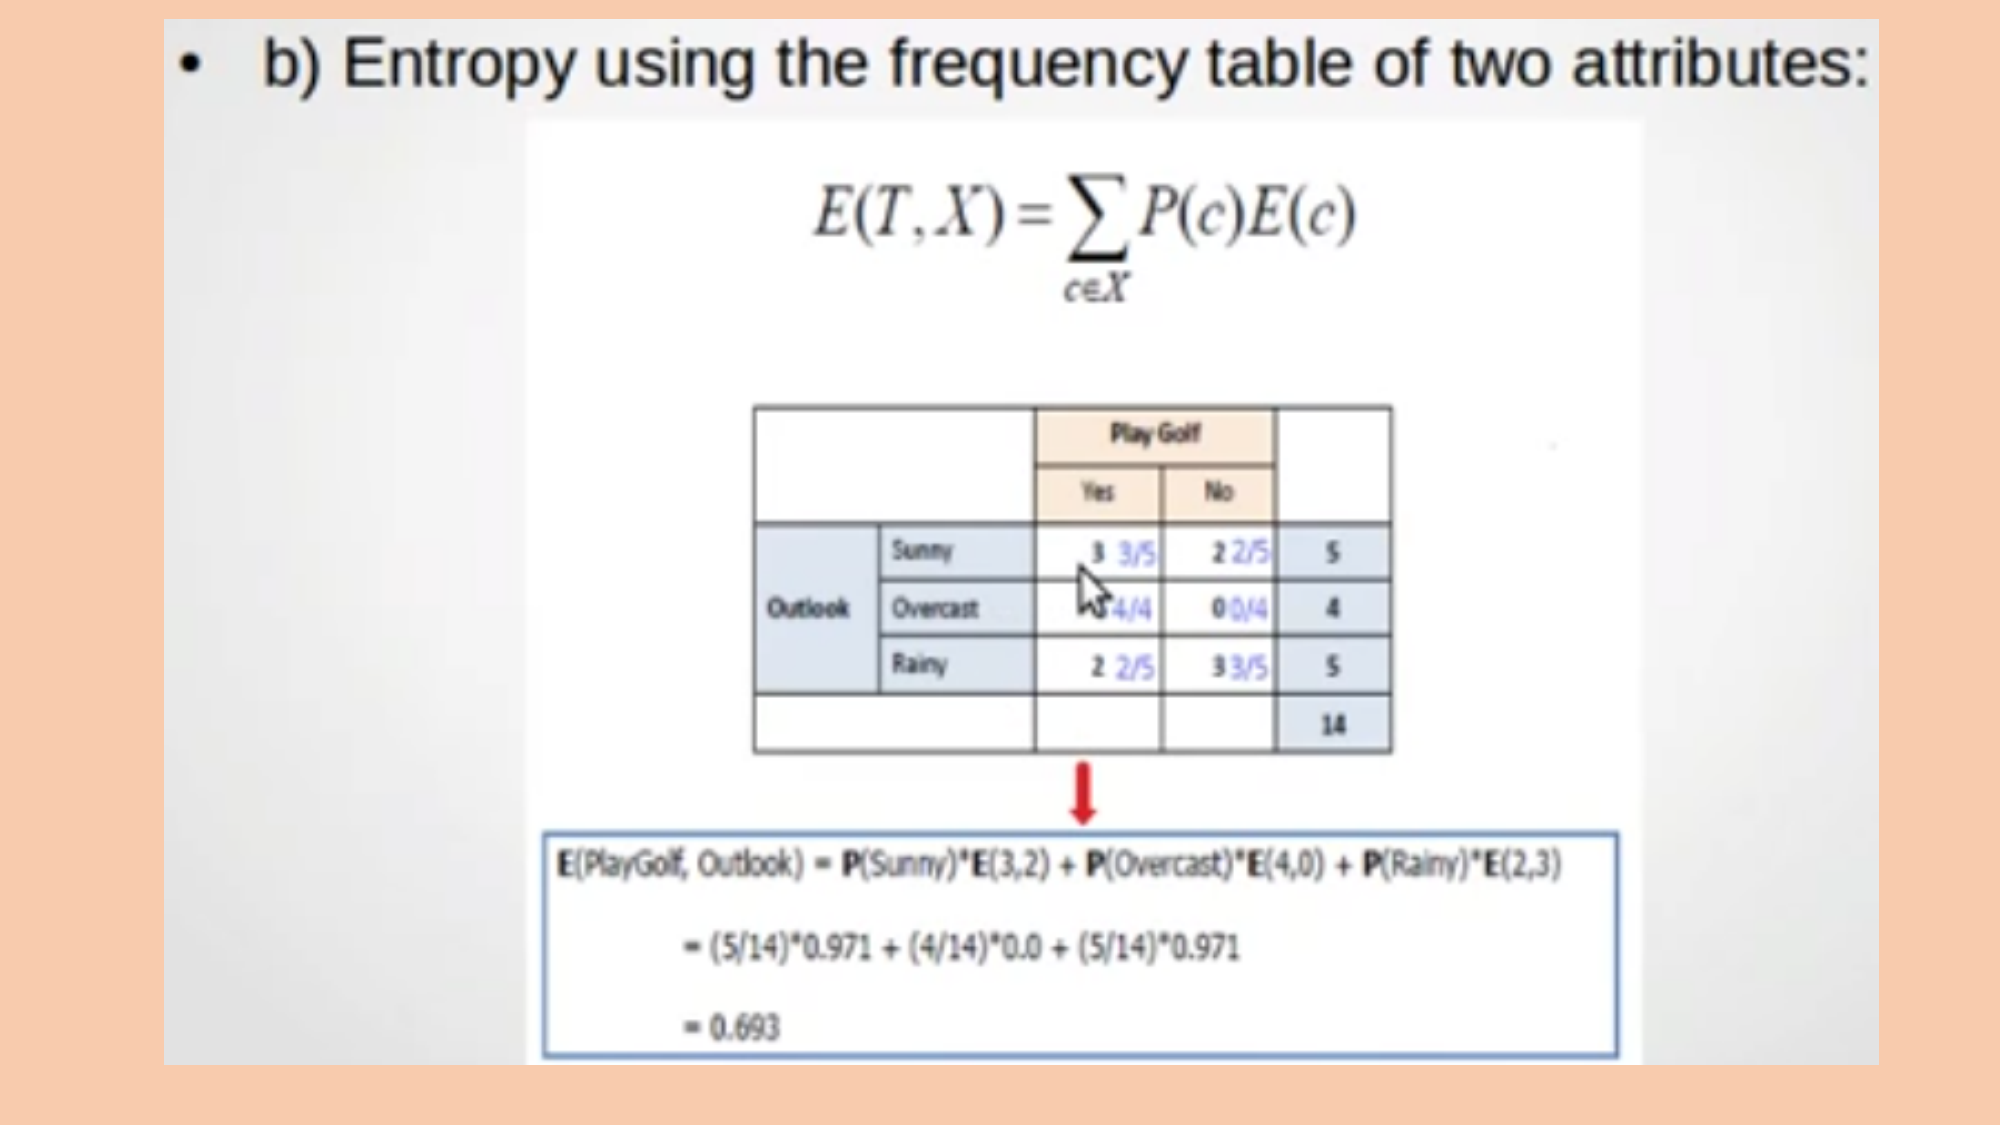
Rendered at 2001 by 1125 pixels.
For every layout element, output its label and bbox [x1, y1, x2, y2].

picture [163, 19, 1879, 1065]
